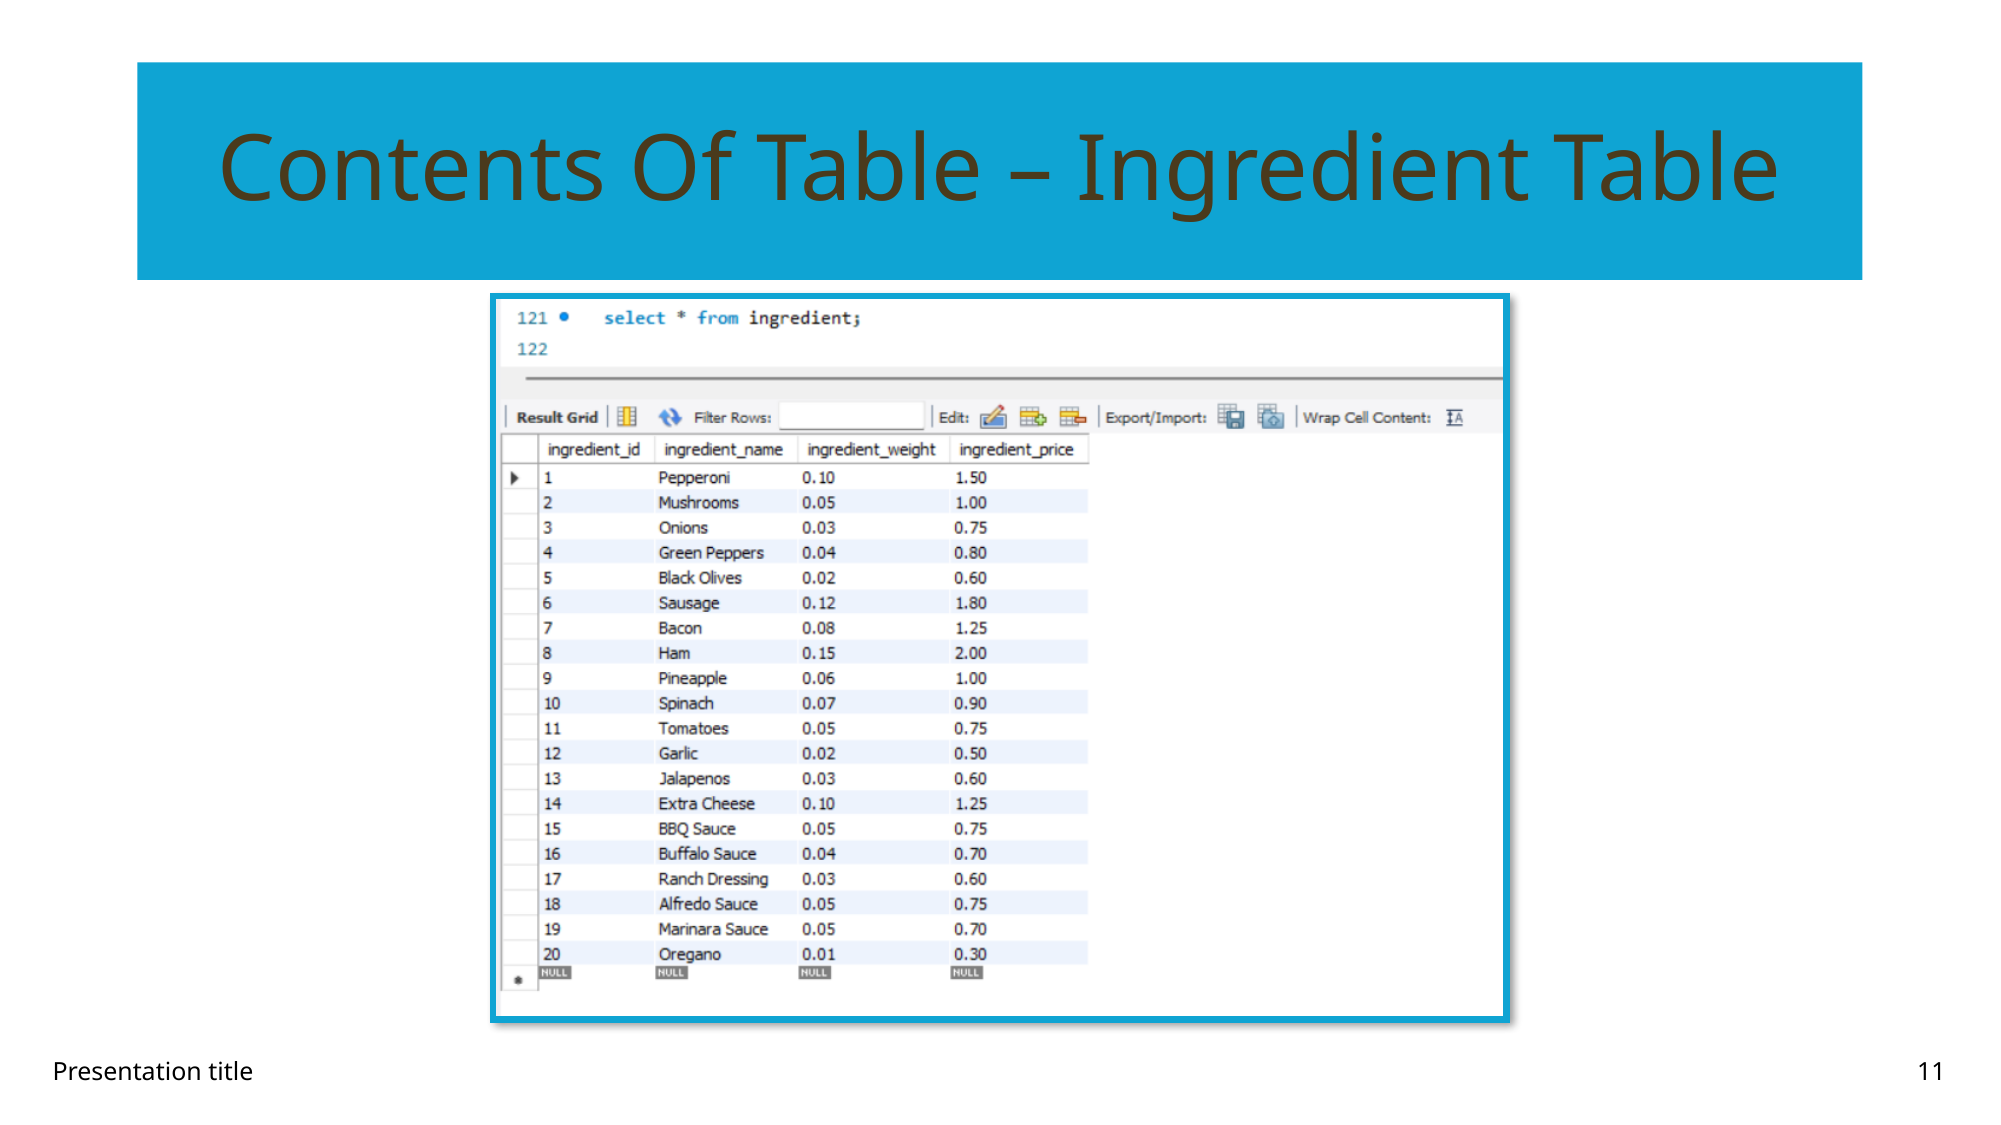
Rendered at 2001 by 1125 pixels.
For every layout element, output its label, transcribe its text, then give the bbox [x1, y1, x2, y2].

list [496, 299, 1504, 1017]
slide_number 11 [1510, 1042, 1961, 1103]
title Contents Of Table – Ingredient Table [137, 62, 1863, 280]
footer Presentation title [37, 1042, 713, 1103]
